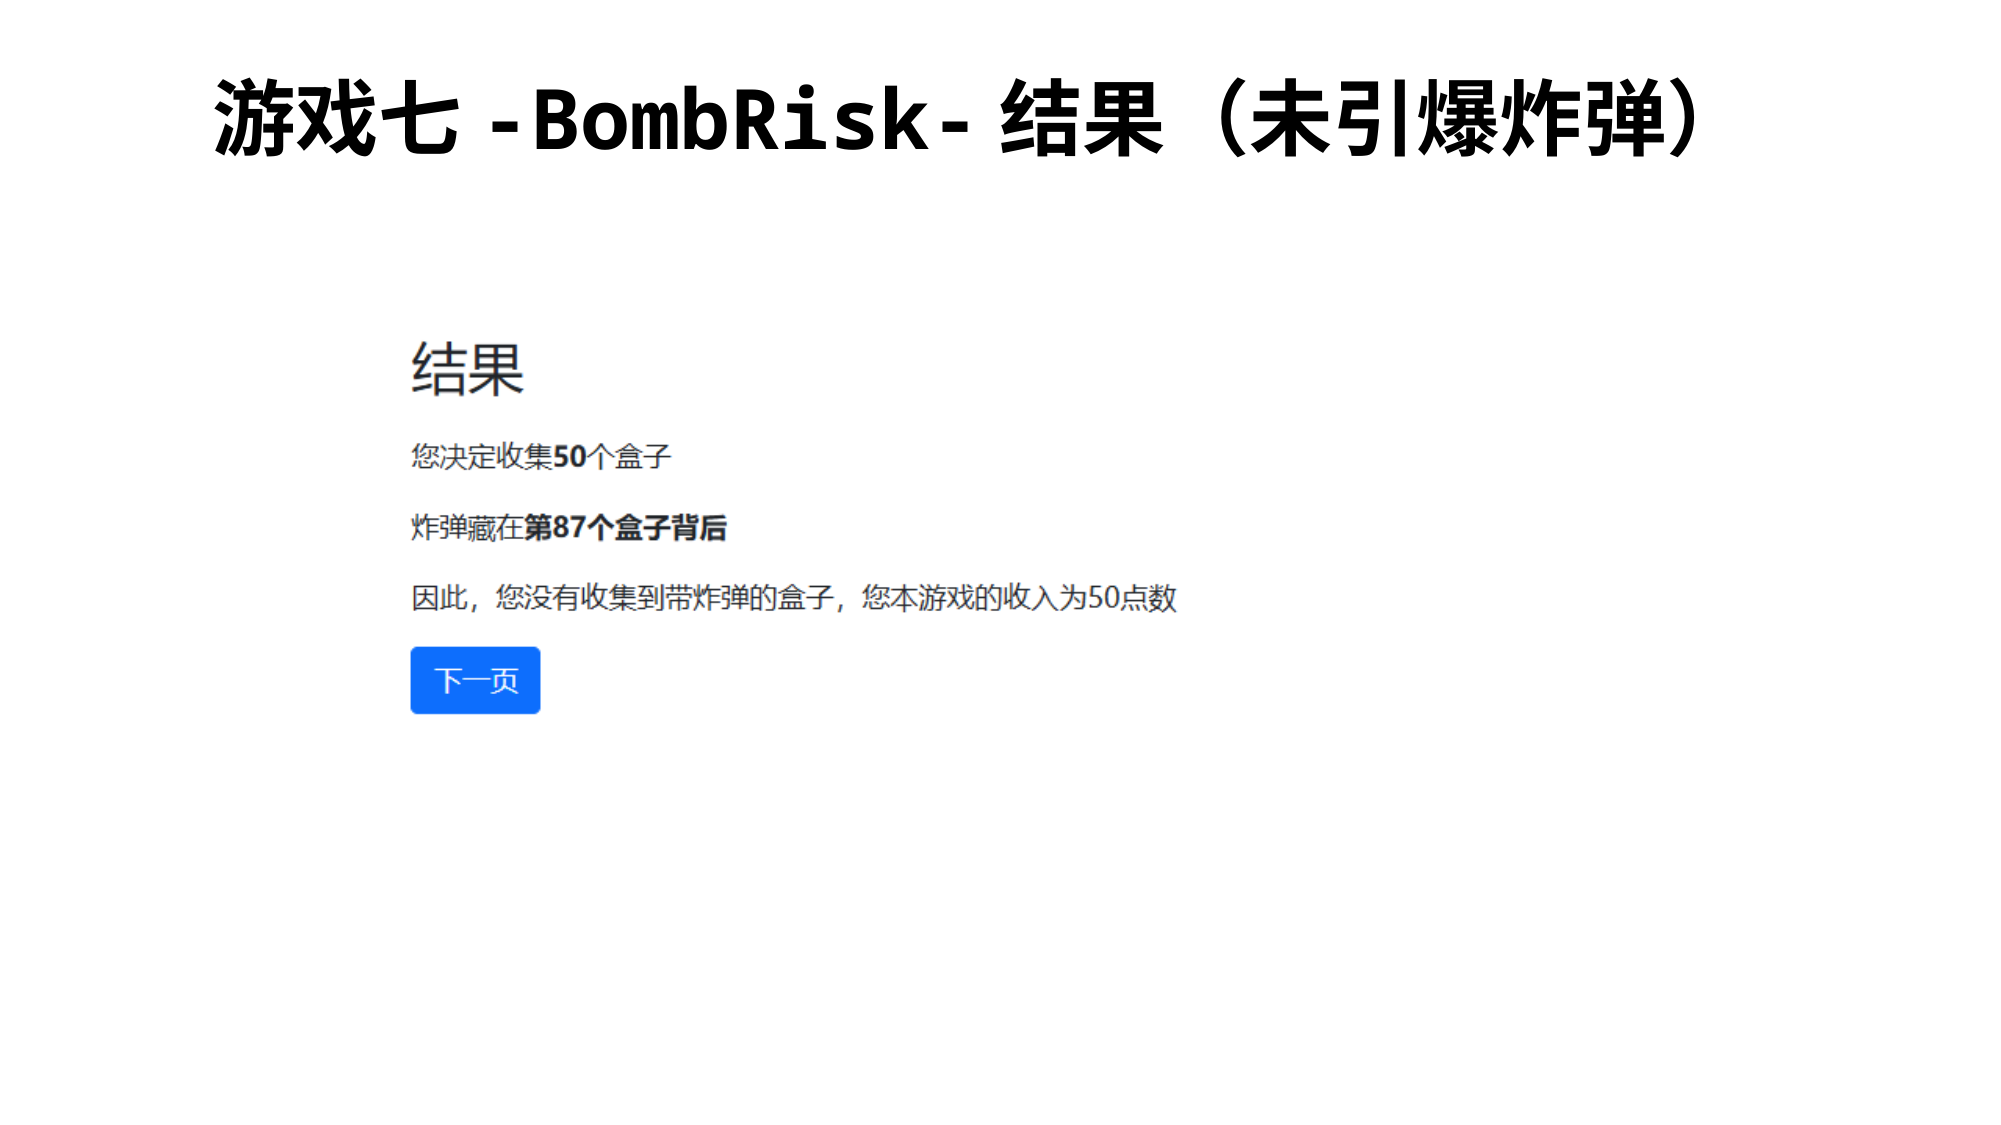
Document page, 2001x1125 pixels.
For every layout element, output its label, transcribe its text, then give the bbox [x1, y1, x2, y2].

text_box 游戏七-BombRisk-结果（未引爆炸弹） [197, 69, 1875, 177]
picture [317, 286, 1683, 839]
